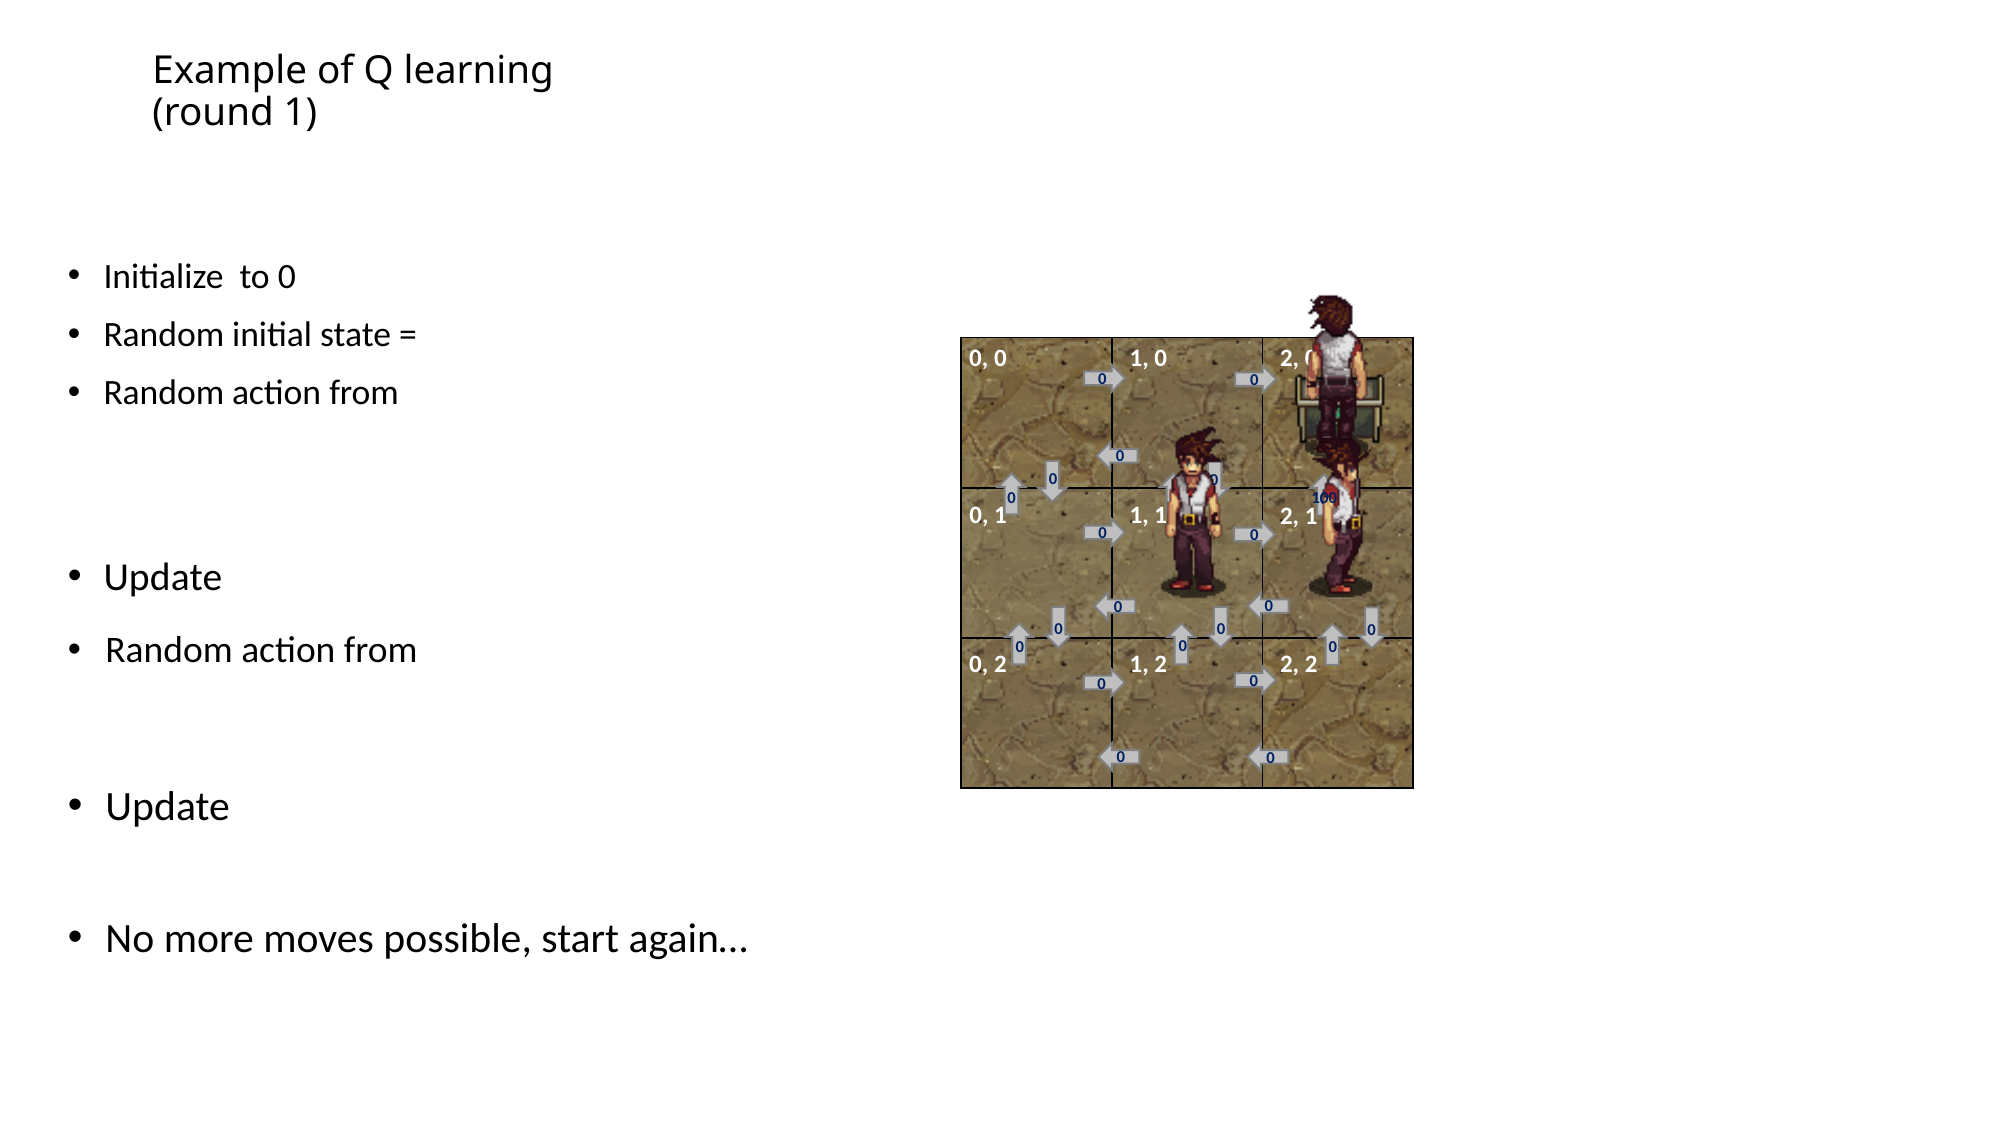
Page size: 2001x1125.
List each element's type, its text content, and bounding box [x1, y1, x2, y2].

text_box 0, 2 [954, 640, 961, 685]
picture [961, 283, 1413, 789]
text_box 0, 1 [954, 491, 961, 536]
title Example of Q learning (round 1) [137, 42, 1863, 142]
text_box 0, 0 [954, 334, 1022, 380]
